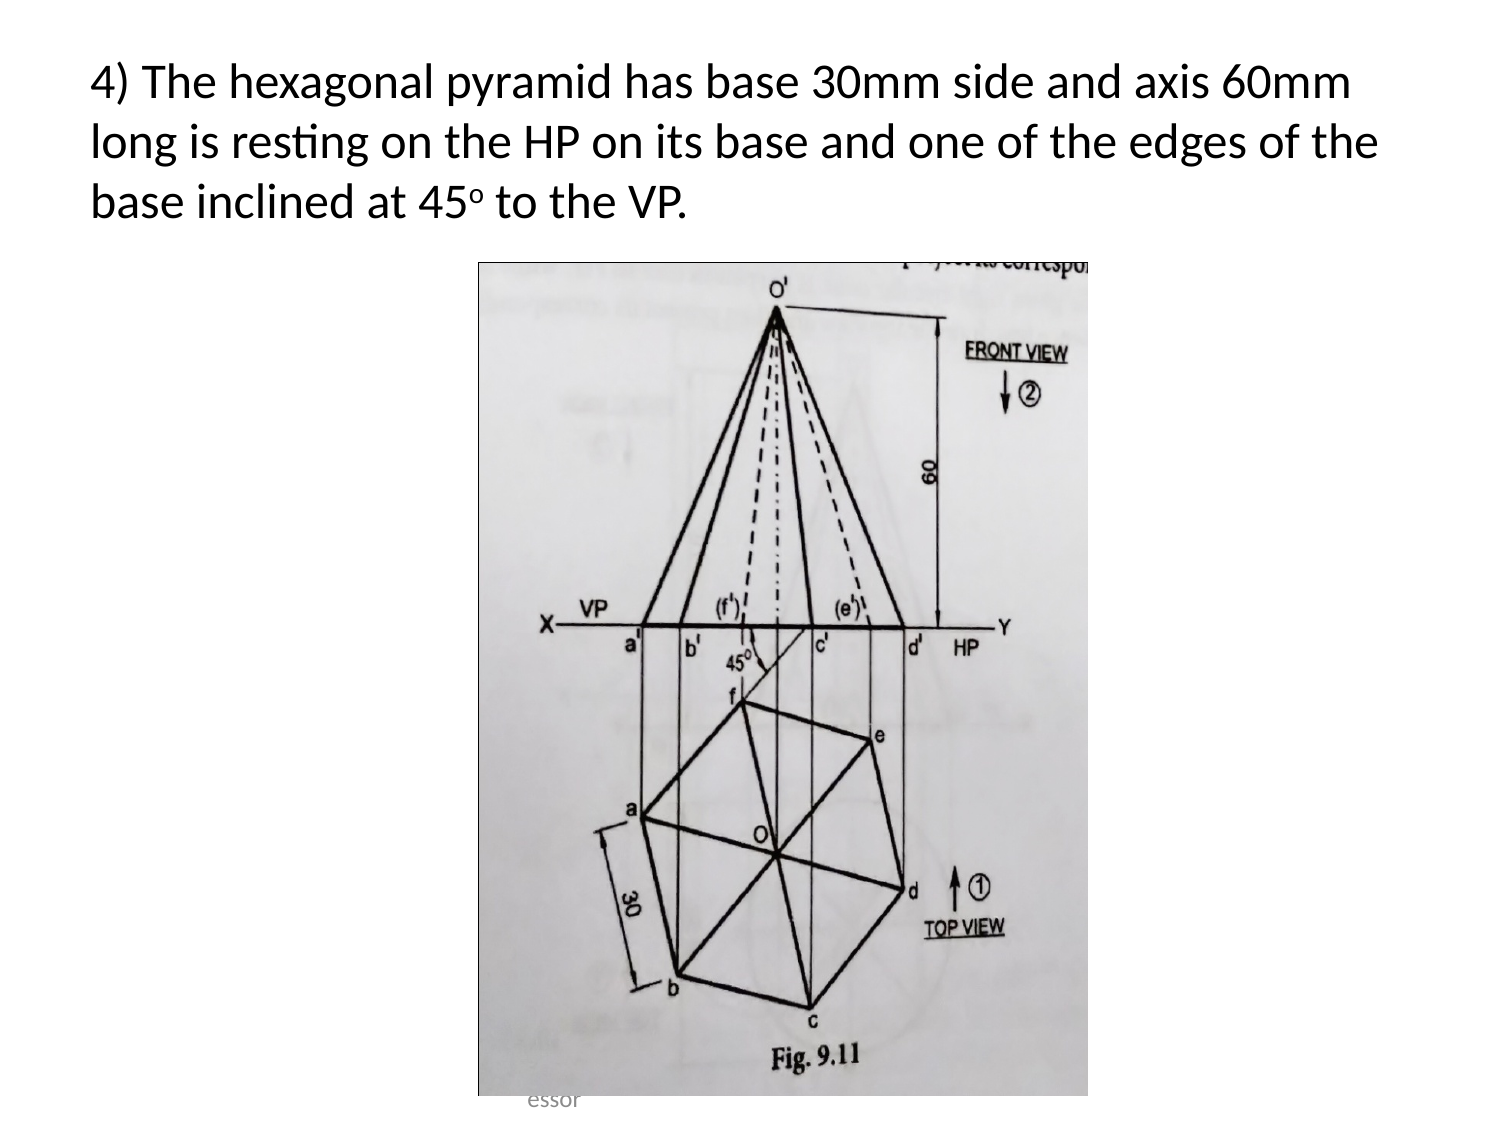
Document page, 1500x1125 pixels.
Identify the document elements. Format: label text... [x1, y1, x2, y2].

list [478, 262, 1088, 1097]
title 4) The hexagonal pyramid has base 30mm side and axis 60mm long is resting on the HP on its base and one of the edges of the base inclined at 45o to the VP. [75, 45, 1425, 233]
